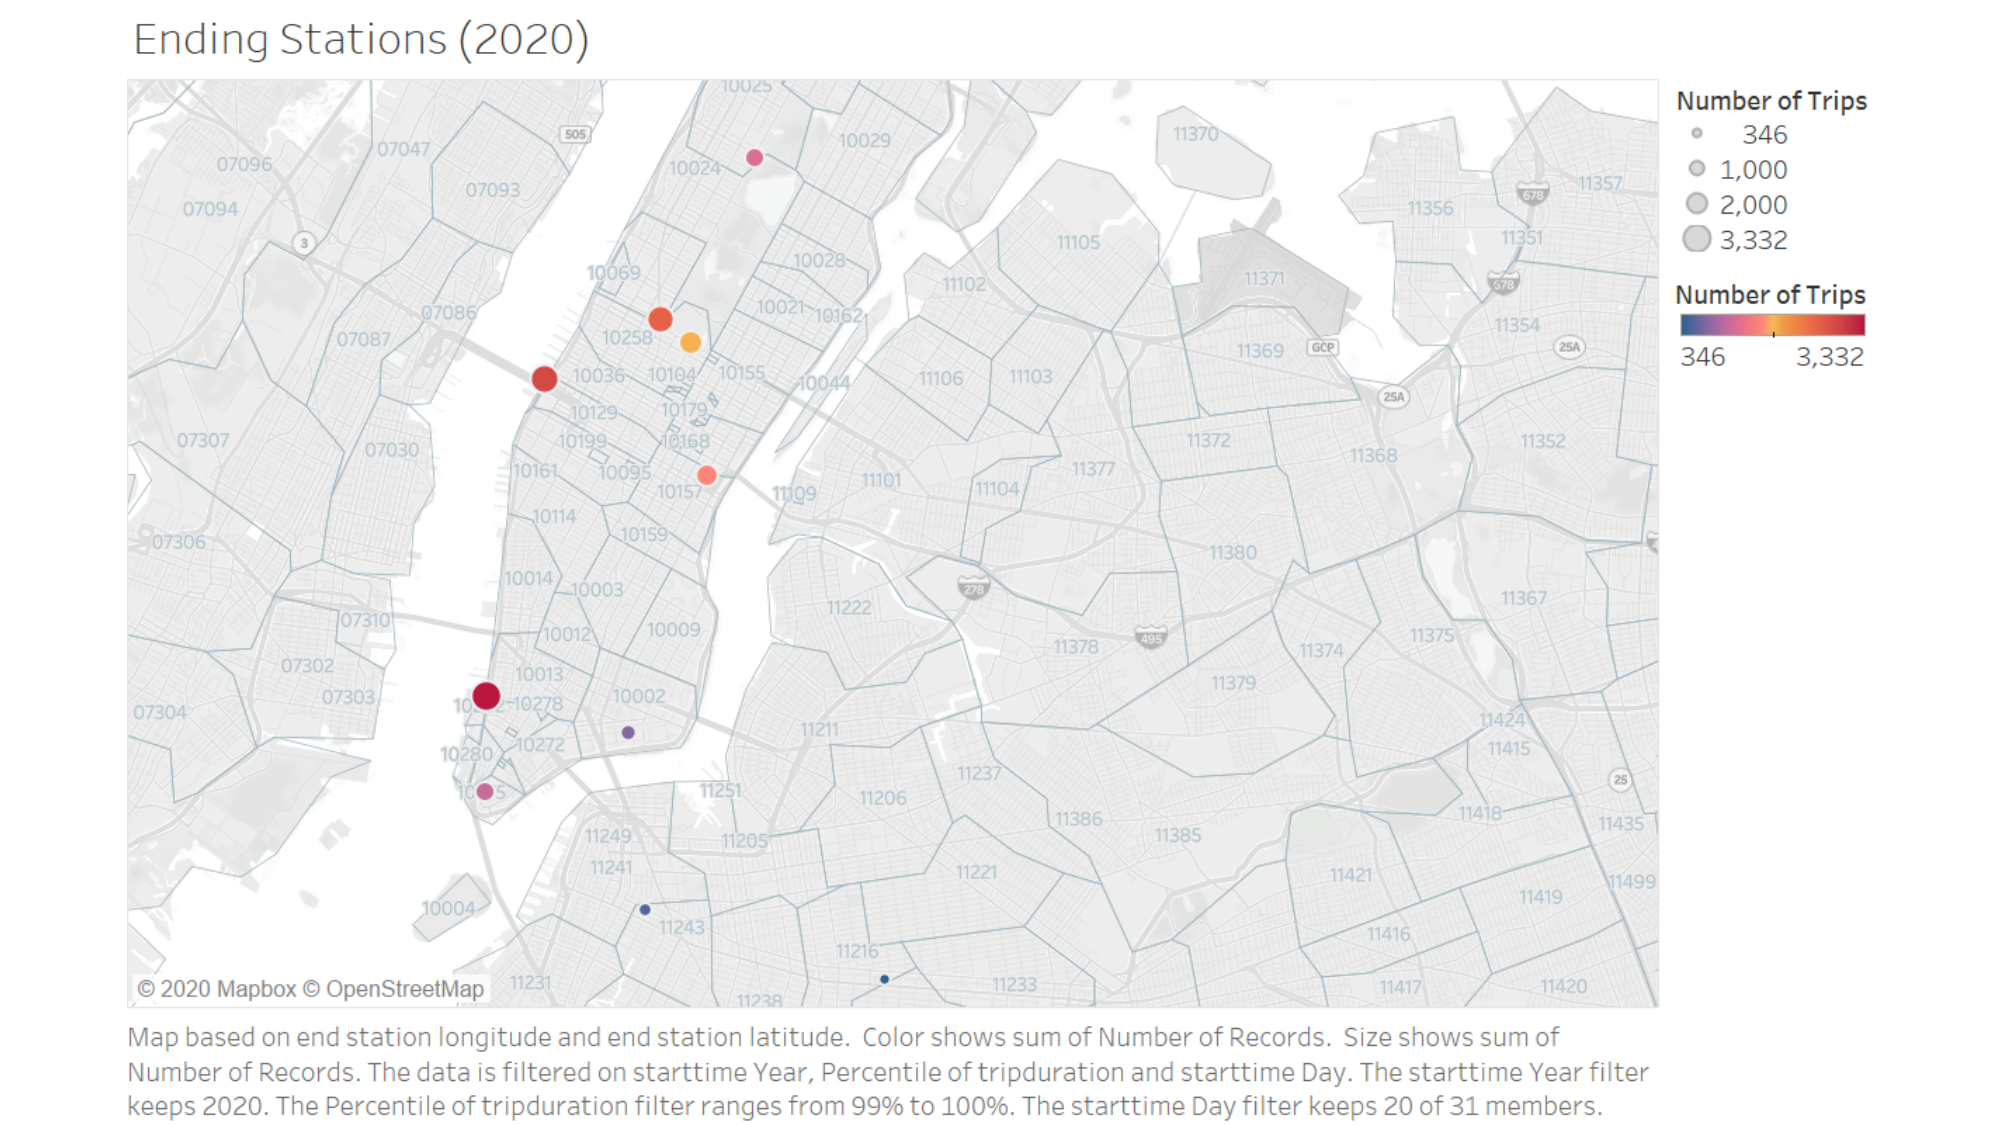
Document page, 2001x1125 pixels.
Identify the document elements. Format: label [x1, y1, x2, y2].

picture [126, 0, 1873, 1125]
